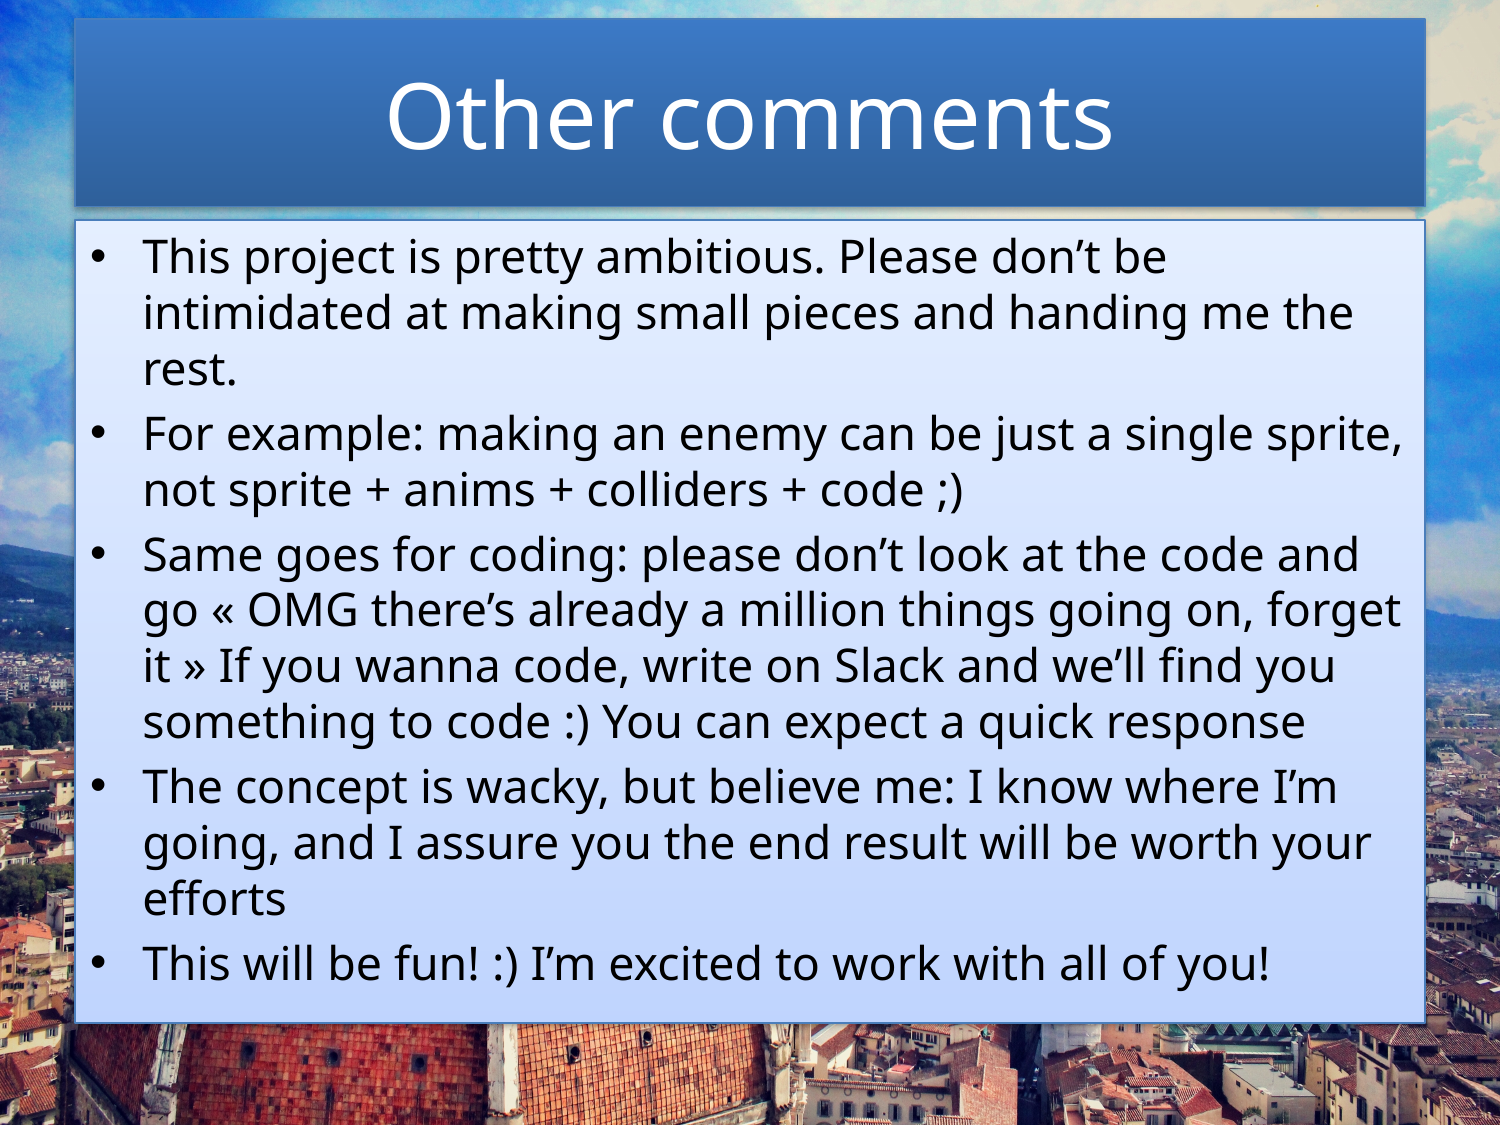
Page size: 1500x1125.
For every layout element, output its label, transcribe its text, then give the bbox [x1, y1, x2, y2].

picture [0, 0, 1500, 1125]
title Other comments [74, 18, 1426, 207]
list This project is pretty ambitious. Please don’t be intimidated at making small pieces and handing me the rest. For example: making an enemy can be just a single sprite, not sprite + anims + colliders + code ;) Same goes for coding: please don’t look at the code and go « OMG there’s already a million things going on, forget it » If you wanna code, write on Slack and we’ll find you something to code :) You can expect a quick response The concept is wacky, but believe me: I know where I’m going, and I assure you the end result will be worth your efforts This will be fun! :) I’m excited to work with all of you! [74, 219, 1426, 1024]
